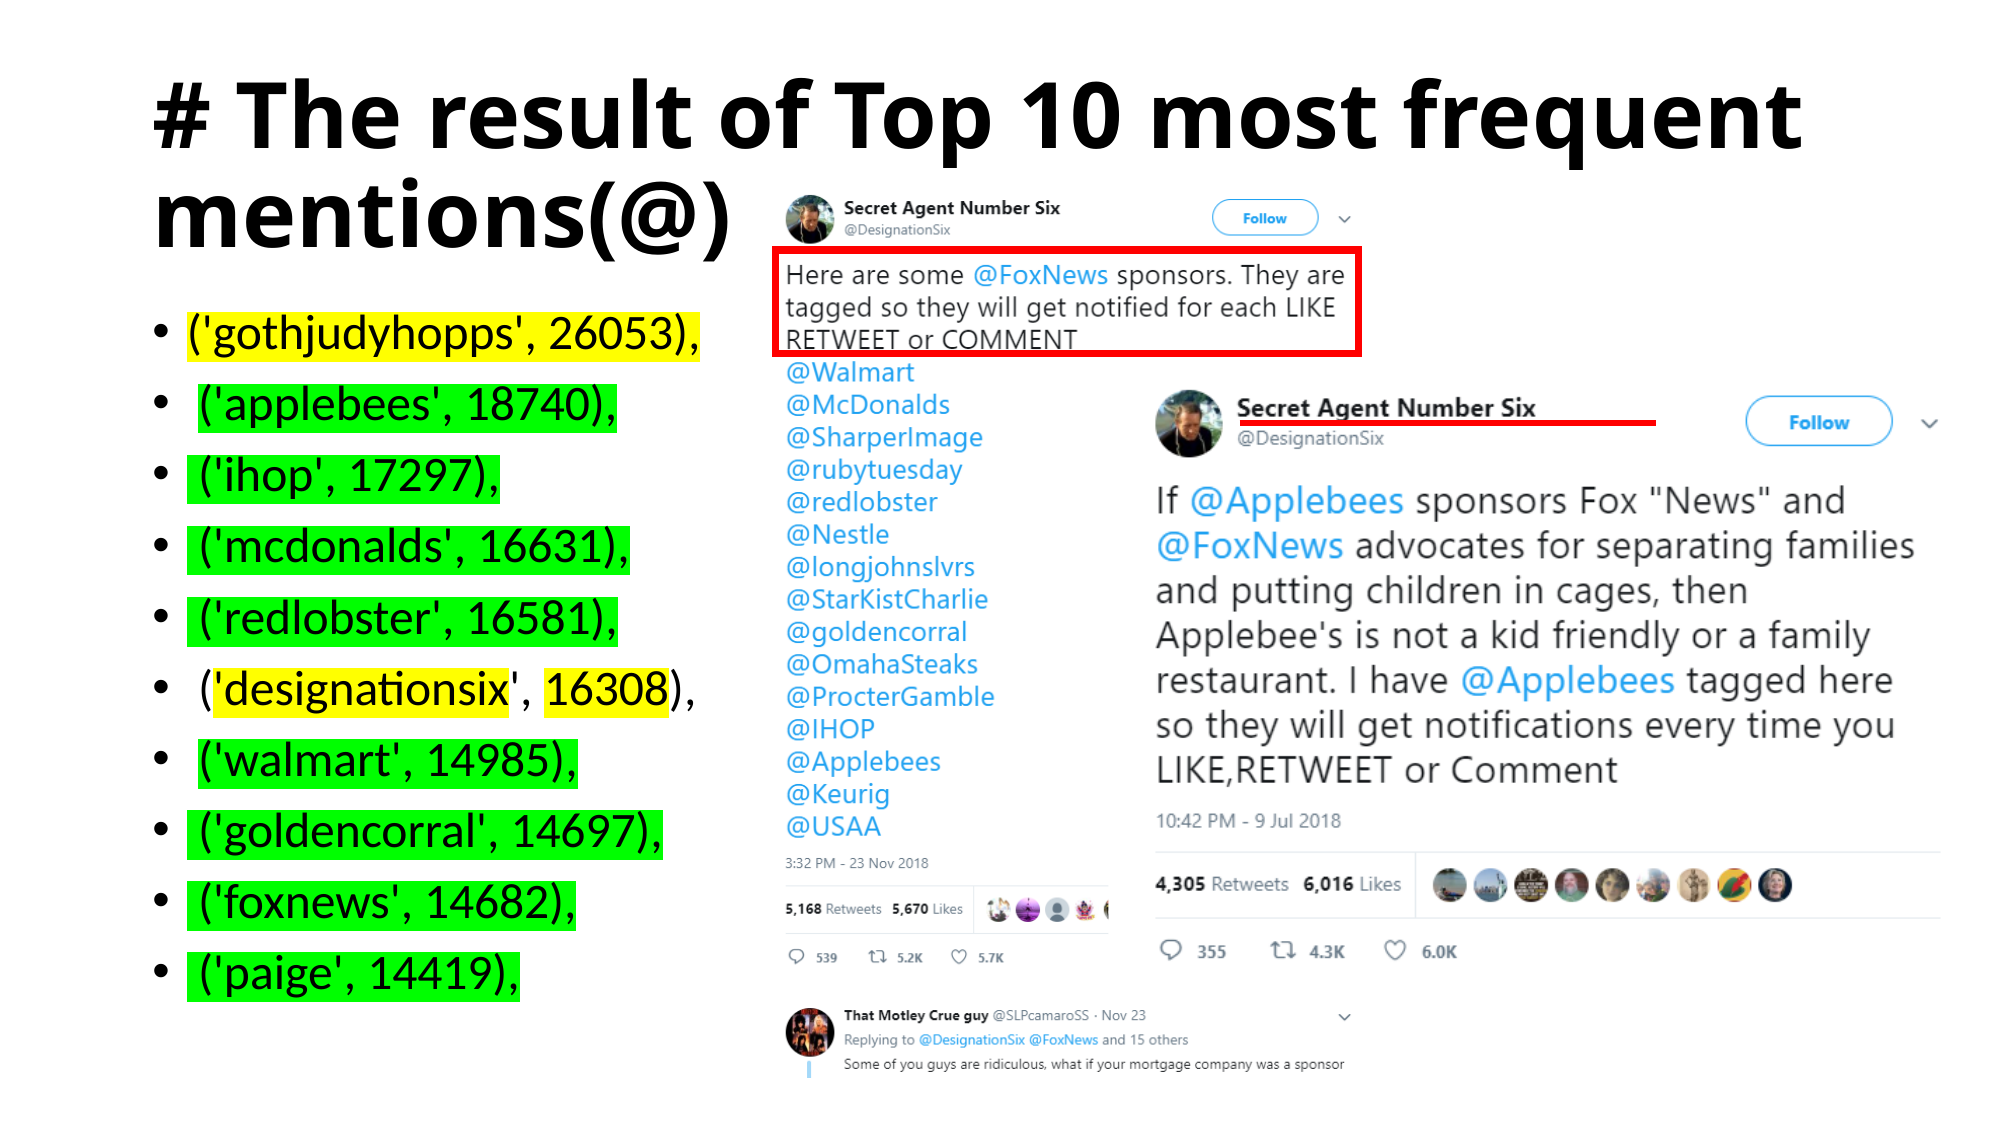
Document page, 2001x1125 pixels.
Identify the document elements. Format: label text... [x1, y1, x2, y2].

list ('gothjudyhopps', 26053), ('applebees', 18740), ('ihop', 17297), ('mcdonalds', 16631), ('redlobster', 16581), ('designationsix', 16308), ('walmart', 14985), ('goldencorral', 14697), ('foxnews', 14682), ('paige', 14419), [137, 299, 750, 1014]
title # The result of Top 10 most frequent mentions(@) [137, 59, 1863, 278]
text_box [750, 168, 1984, 1078]
